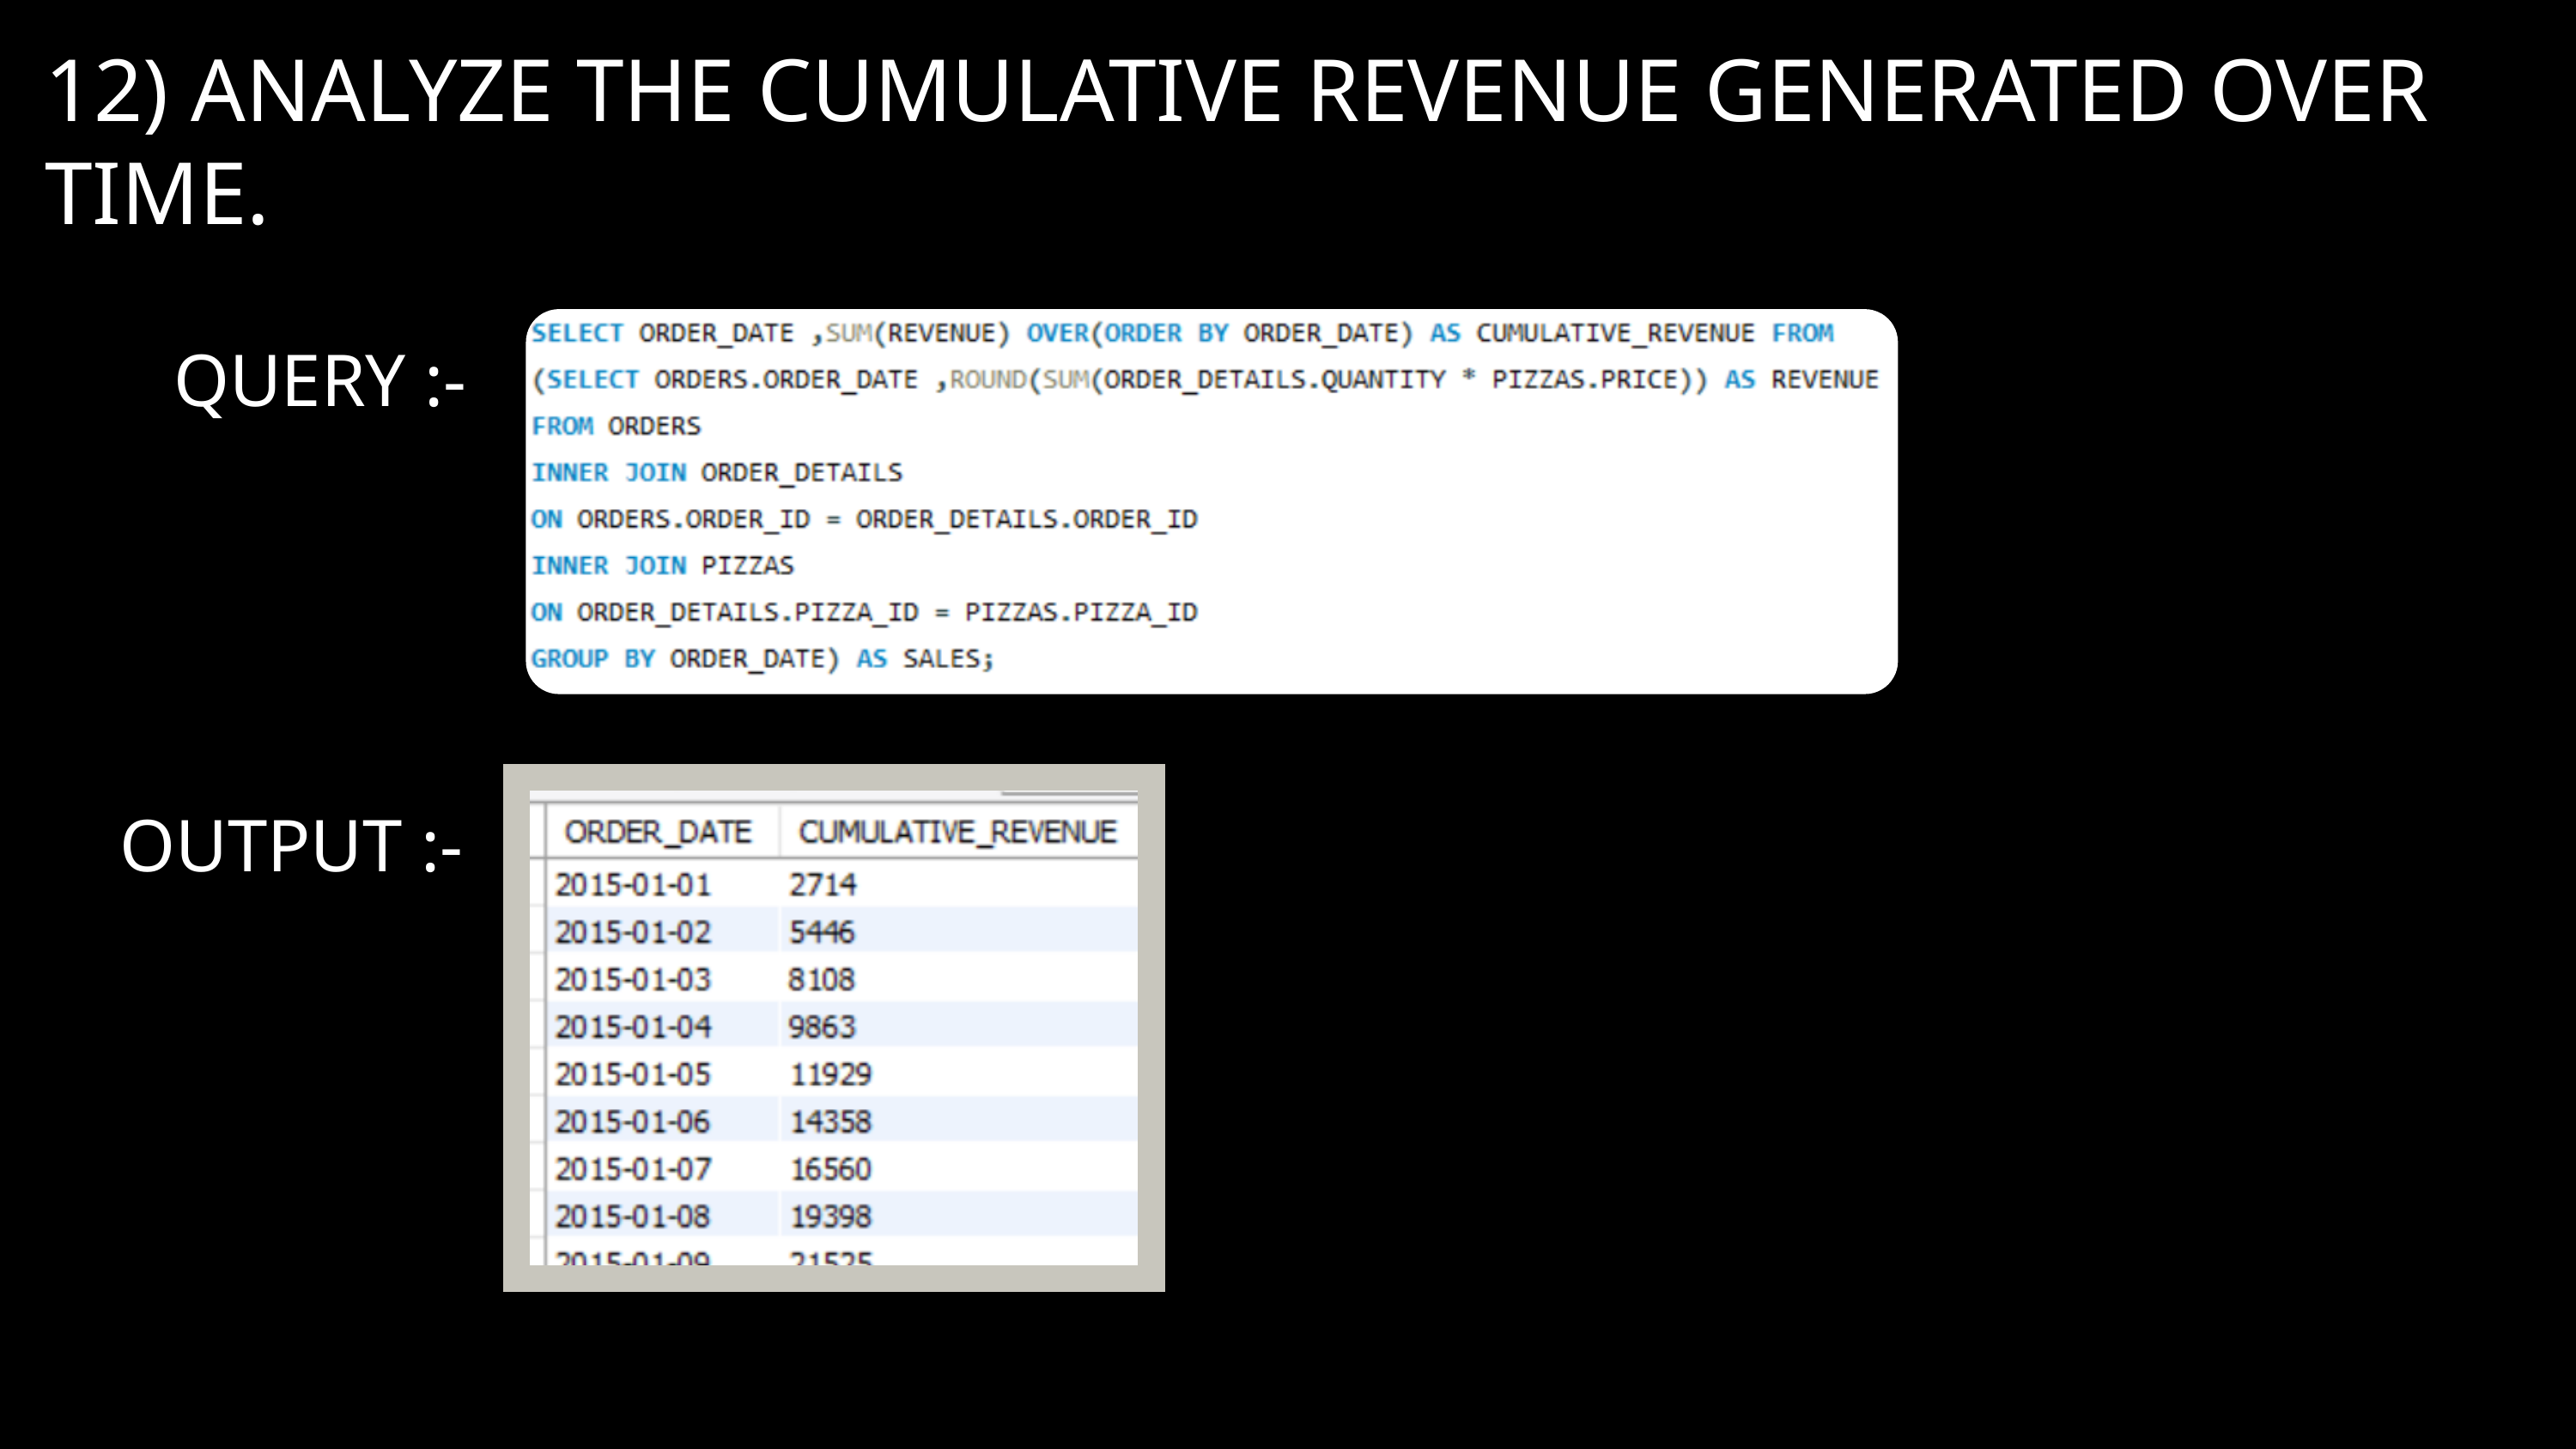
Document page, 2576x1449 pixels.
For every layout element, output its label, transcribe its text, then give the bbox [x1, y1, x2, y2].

text_box OUTPUT :- [106, 793, 480, 893]
picture [526, 308, 1899, 694]
title 12) Analyze the cumulative revenue generated over time. [32, 15, 2576, 263]
picture [529, 790, 1139, 1266]
text_box QUERY :- [161, 328, 526, 427]
